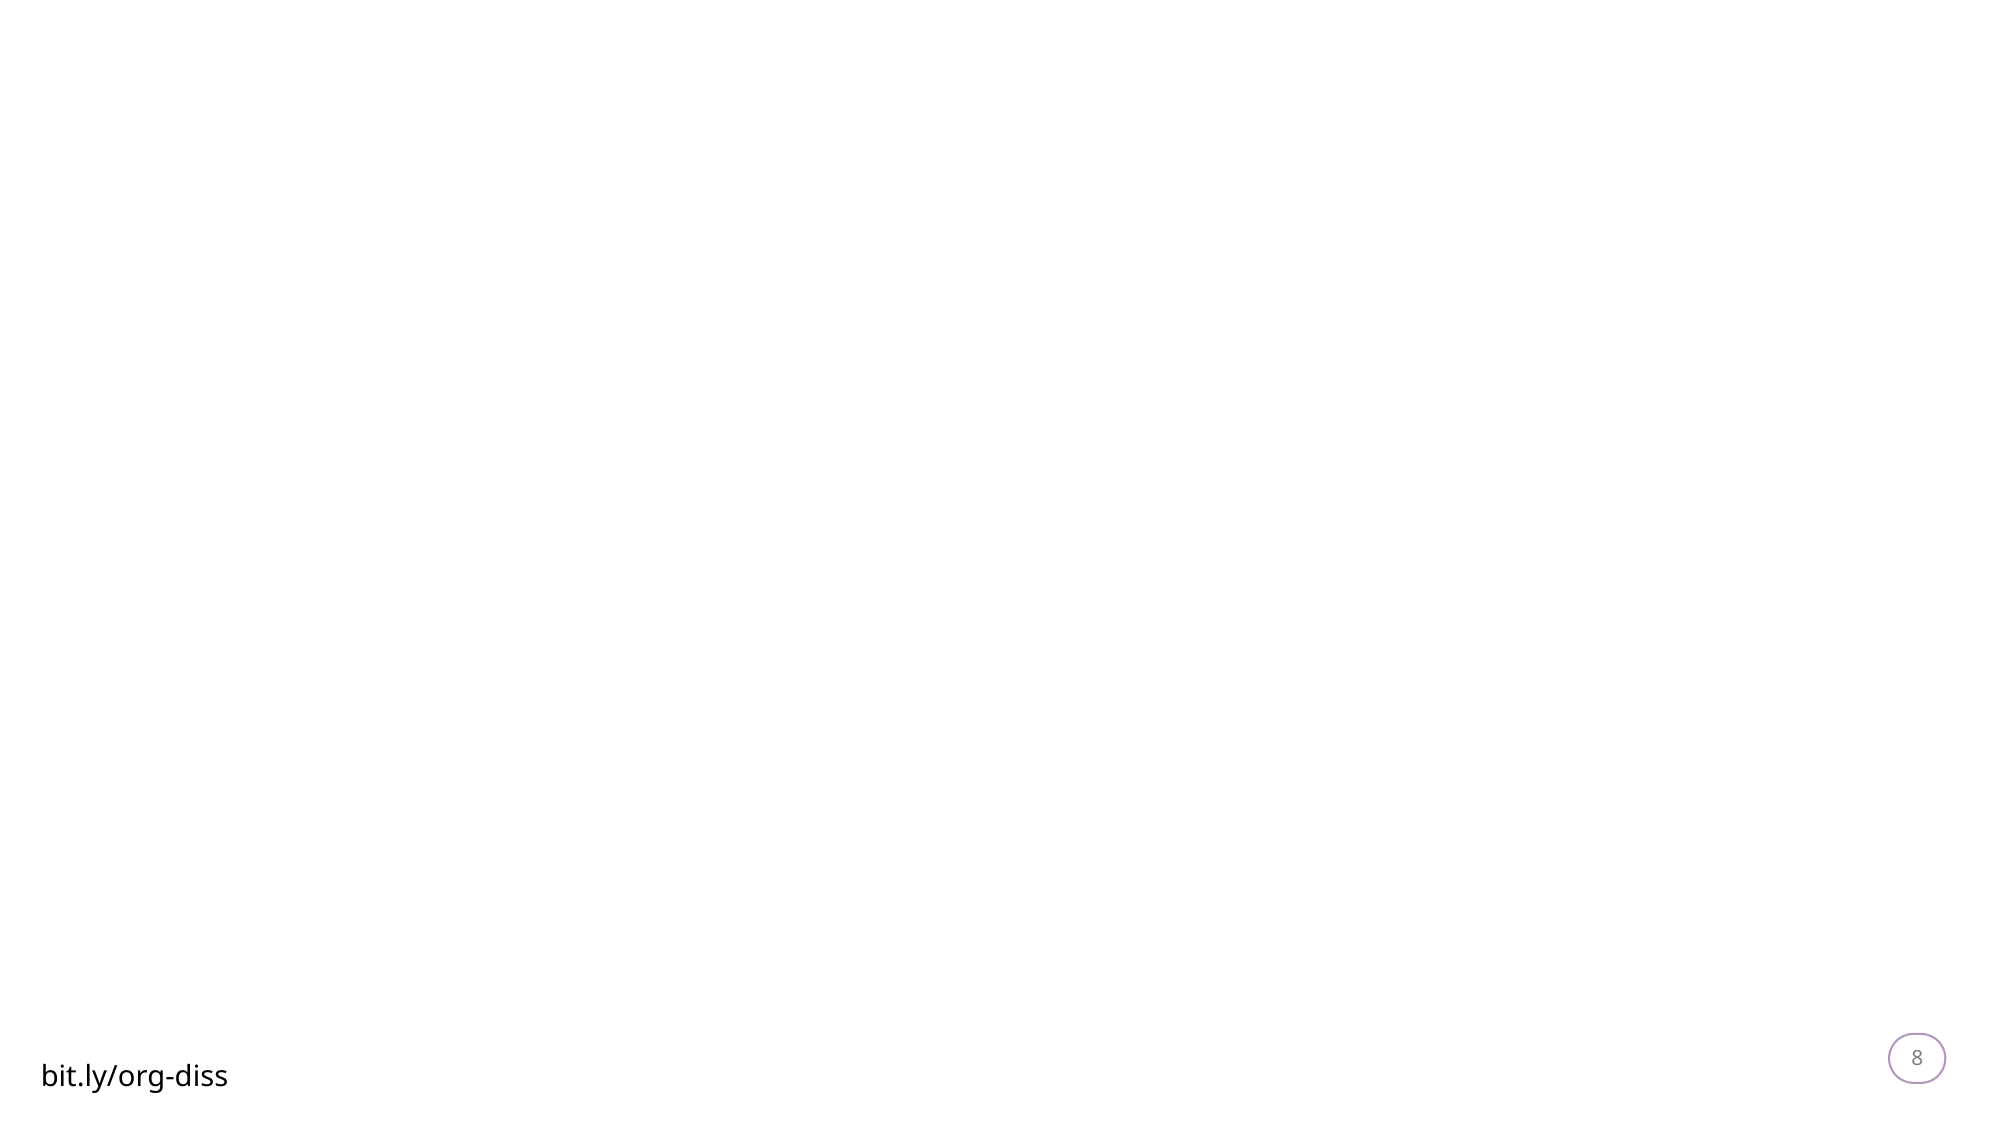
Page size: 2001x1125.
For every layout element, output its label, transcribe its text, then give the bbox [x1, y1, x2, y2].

slide_number 8 [1881, 1026, 1953, 1091]
